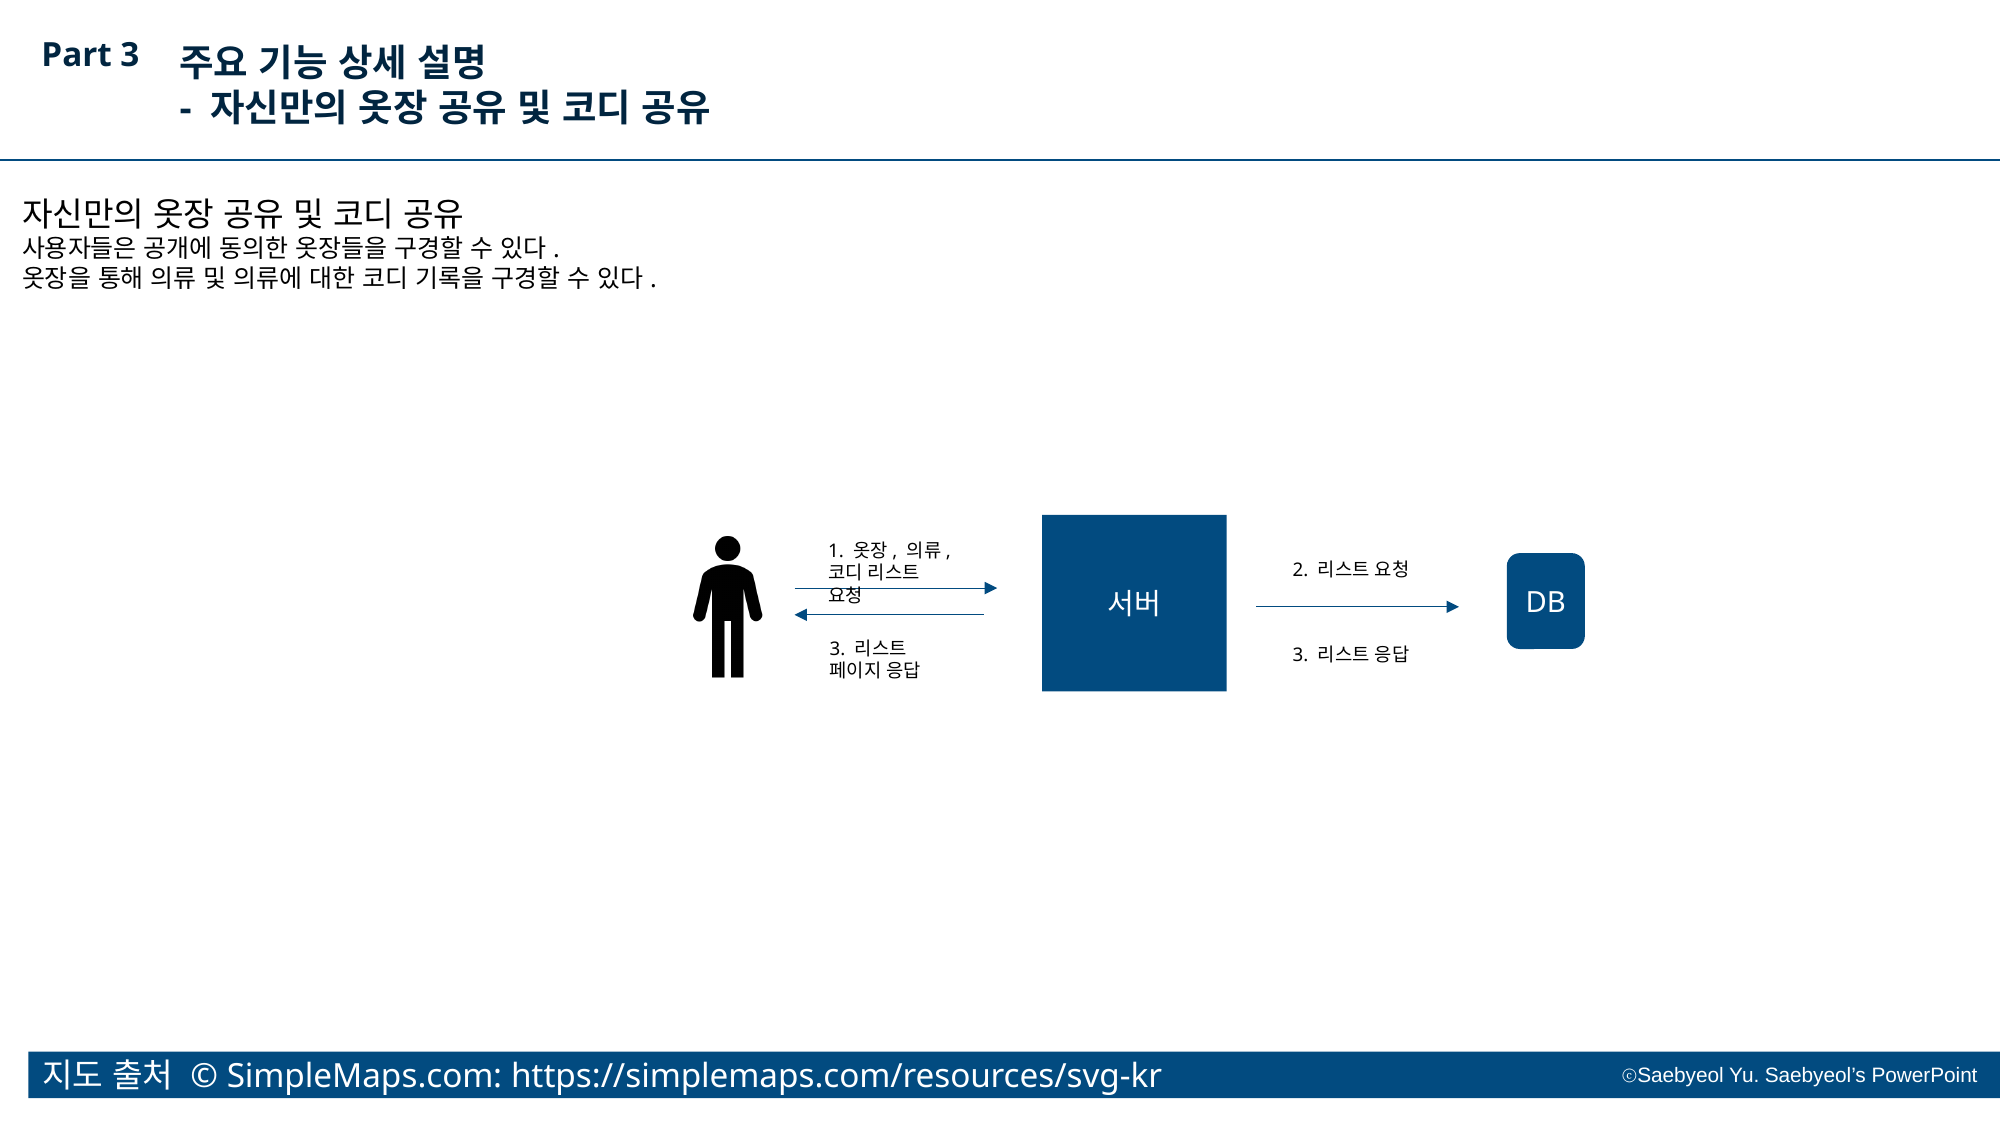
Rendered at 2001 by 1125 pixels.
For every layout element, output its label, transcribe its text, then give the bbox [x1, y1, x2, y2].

text_box 3. 리스트 페이지 응답 [814, 629, 965, 689]
text_box 2. 리스트 요청 [1277, 550, 1438, 588]
text_box Part 3 [26, 26, 165, 81]
text_box 자신만의 옷장 공유 및 코디 공유 사용자들은 공개에 동의한 옷장들을 구경할 수 있다. 옷장을 통해 의류 및 의류에 대한 코디 기록을 구경할 수 있다. [7, 185, 672, 300]
text_box 서버 [1041, 514, 1228, 693]
text_box 1. 옷장, 의류, 코디 리스트 요청 [813, 531, 973, 588]
picture [652, 531, 803, 682]
text_box 주요 기능 상세 설명 - 자신만의 옷장 공유 및 코디 공유 [164, 31, 783, 136]
text_box 지도 출처 © SimpleMaps.com: https://simplemaps.com/resources/svg-kr [27, 1046, 1282, 1125]
text_box 3. 리스트 응답 [1277, 634, 1438, 673]
text_box DB [1505, 552, 1586, 651]
text_box 1. 옷장, 의류, 코디 리스트 요청 [813, 589, 973, 614]
